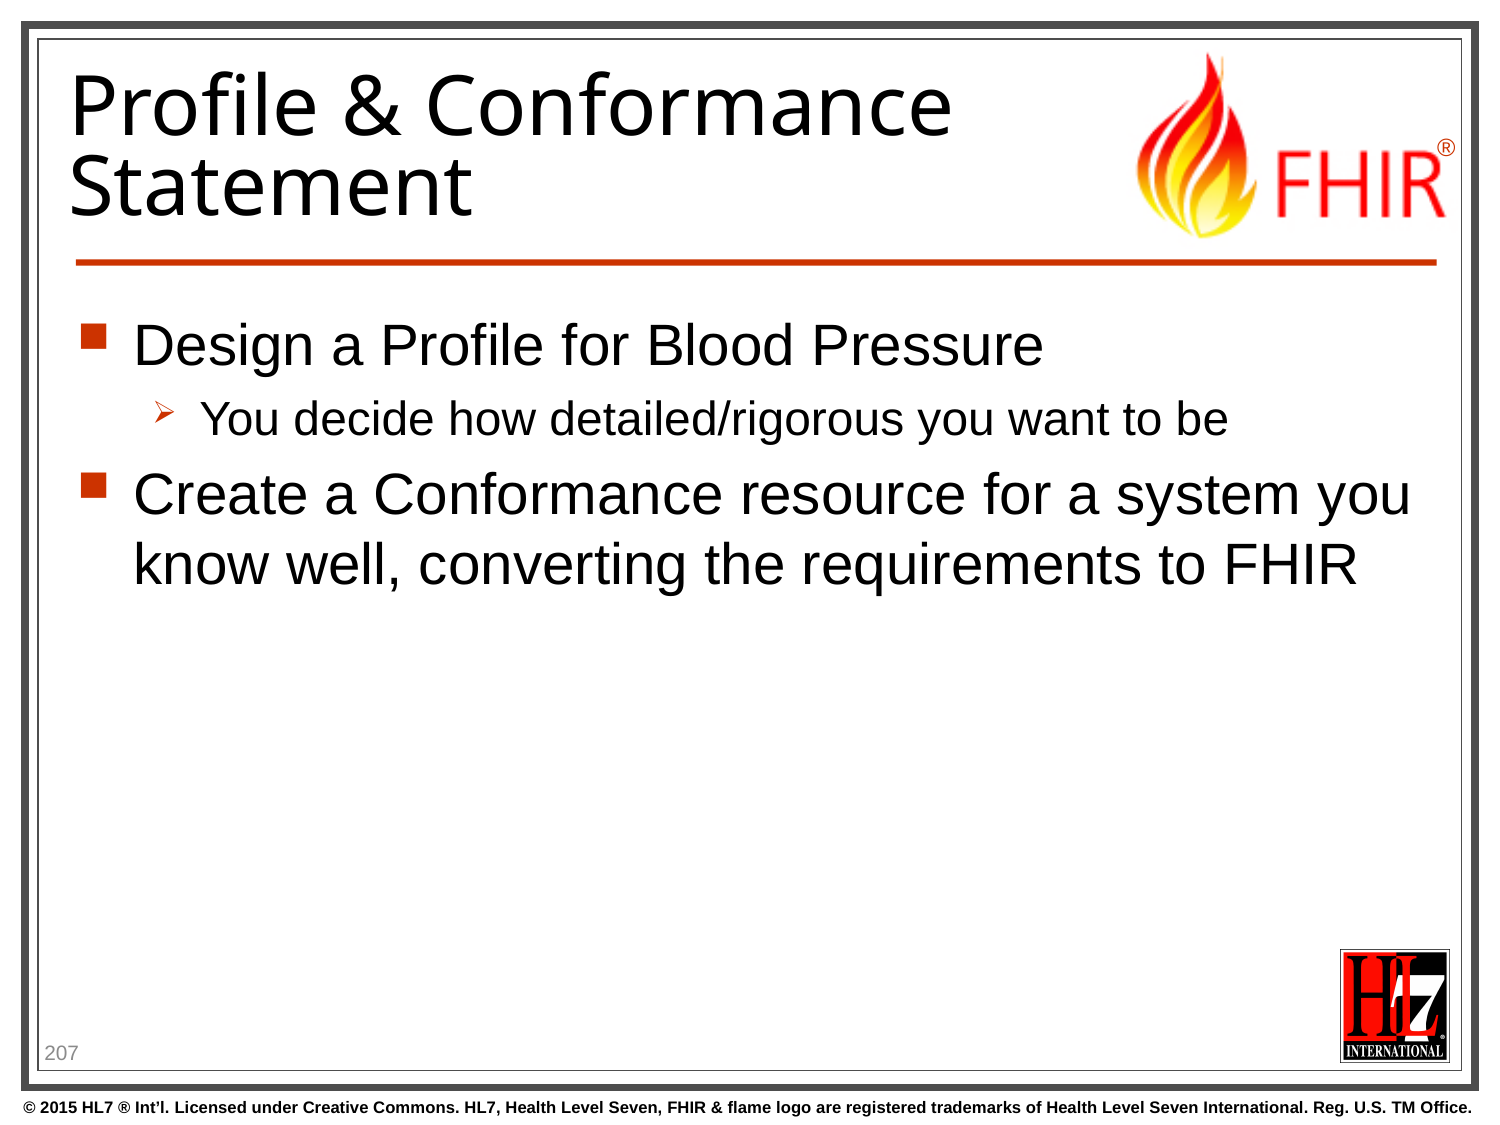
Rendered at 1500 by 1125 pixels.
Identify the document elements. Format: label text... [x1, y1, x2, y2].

picture [1340, 949, 1450, 1063]
list Design a Profile for Blood Pressure You decide how detailed/rigorous you want to be Create a Conformance resource for a system you know well, converting the requirements to FHIR [62, 299, 1438, 1059]
title Profile & Conformance Statement [53, 54, 1128, 249]
picture [1124, 42, 1458, 249]
slide_number 207 [29, 1034, 148, 1071]
